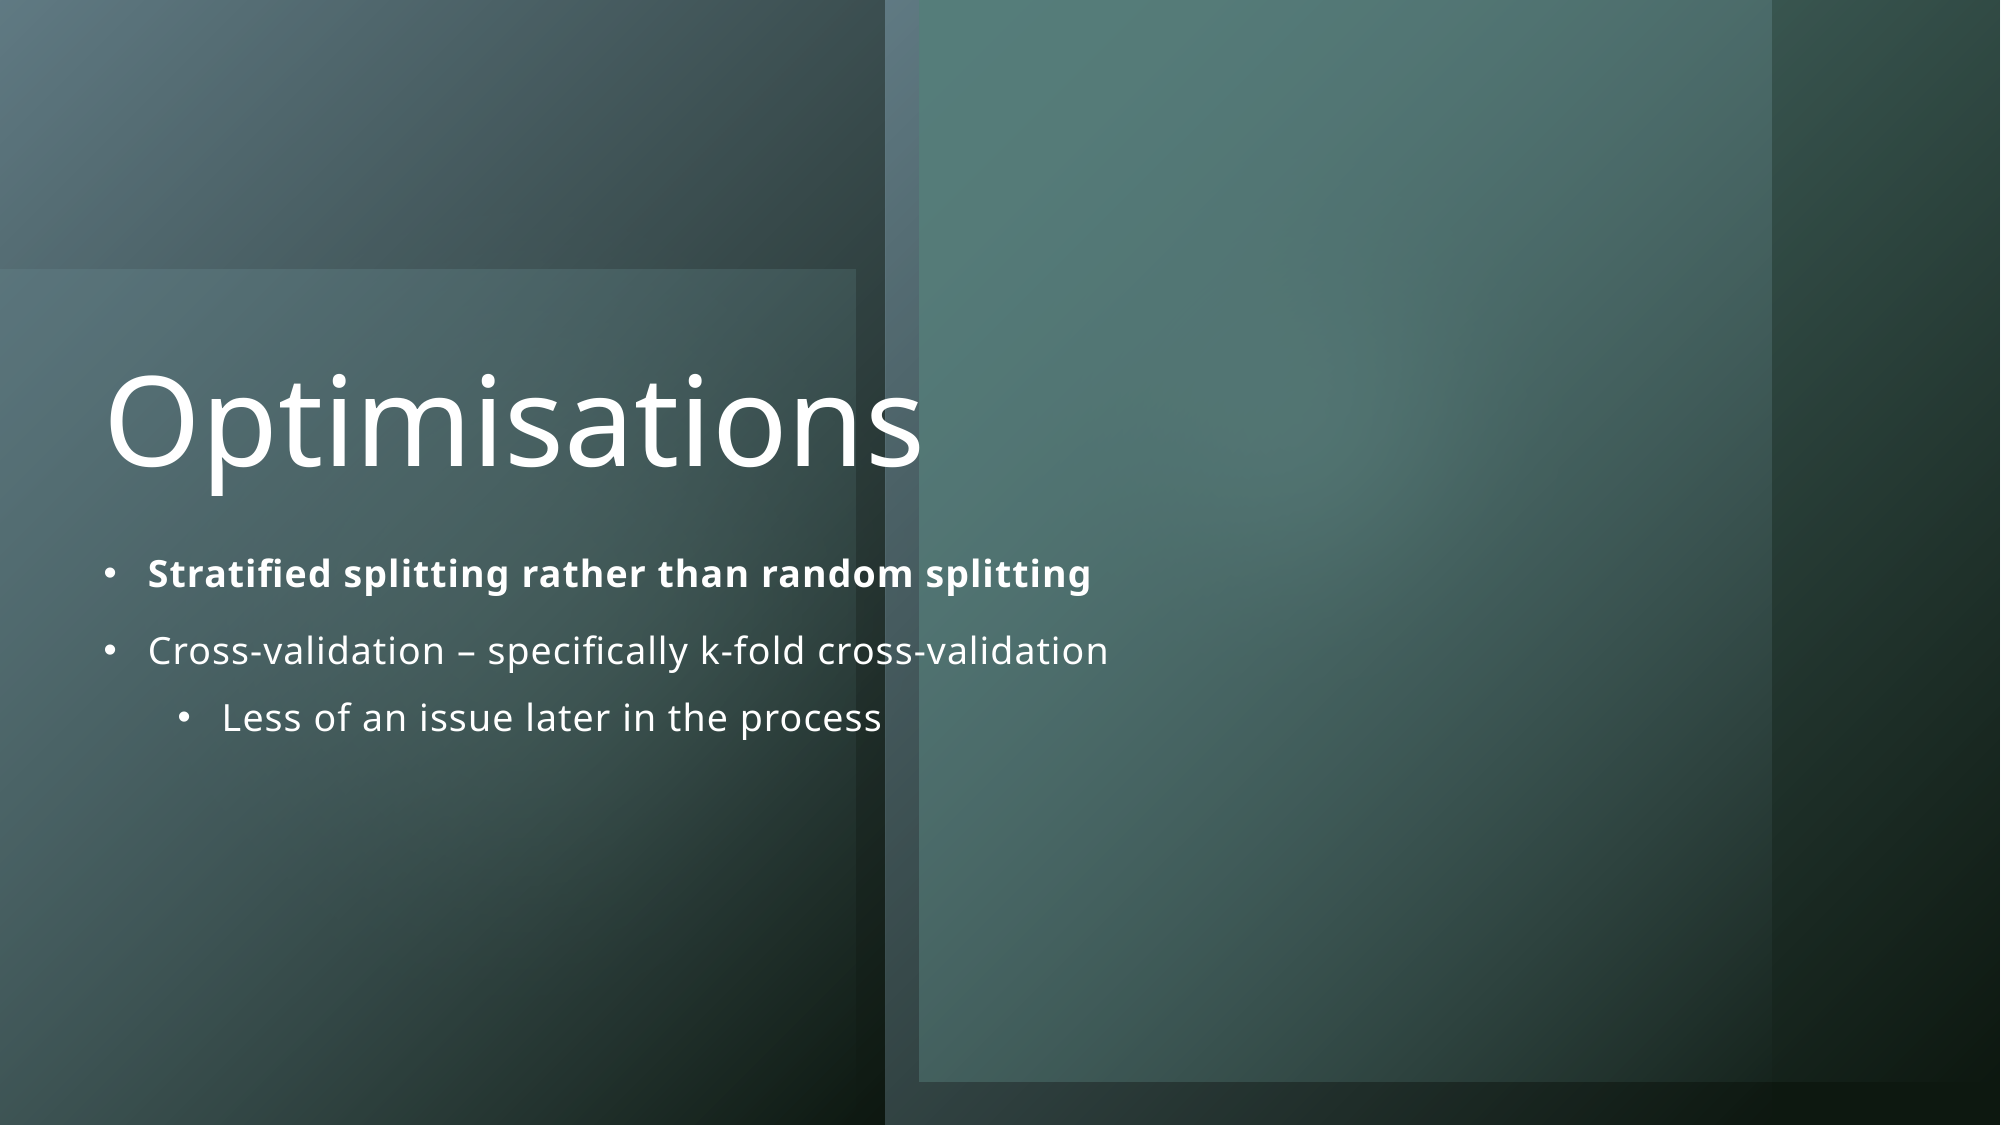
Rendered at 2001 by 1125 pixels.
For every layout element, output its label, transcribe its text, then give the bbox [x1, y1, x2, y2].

list Stratified splitting rather than random splitting Cross-validation – specifically k-fold cross-validation Less of an issue later in the process [88, 531, 1910, 764]
title Optimisations [88, 351, 1910, 515]
